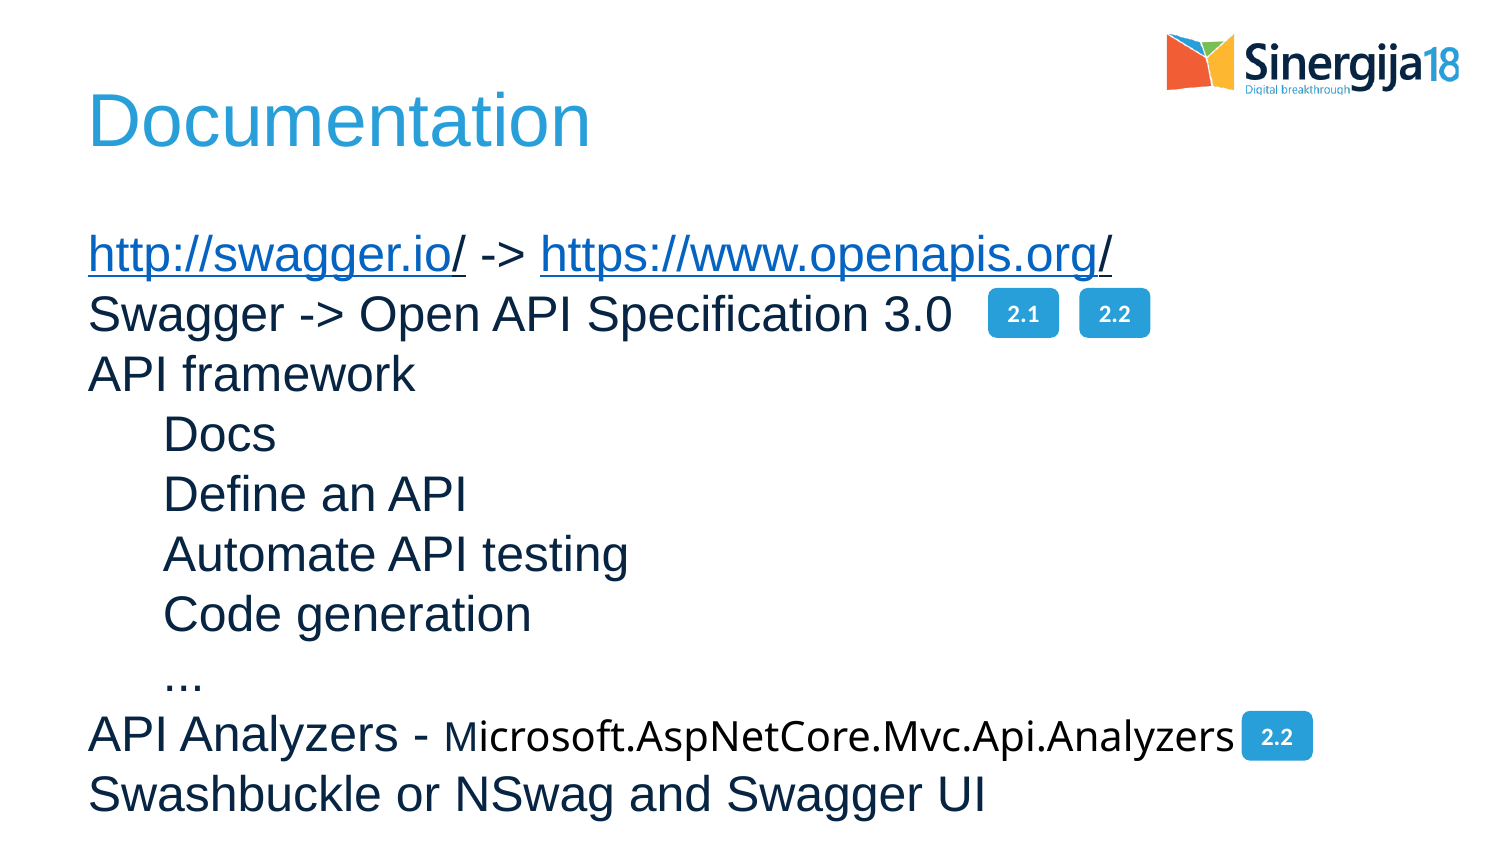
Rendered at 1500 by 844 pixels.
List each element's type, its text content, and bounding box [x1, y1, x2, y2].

picture [1166, 33, 1459, 95]
text_box 2.2 [1078, 287, 1151, 339]
text_box 2.1 [987, 287, 1060, 339]
text_box Documentation [72, 64, 1388, 170]
text_box 2.2 [1241, 710, 1314, 762]
text_box http://swagger.io/ -> https://www.openapis.org/ Swagger -> Open API Specification 3.0 API framework Docs Define an API Automate API testing Code generation ... API Analyzers - Microsoft.AspNetCore.Mvc.Api.Analyzers Swashbuckle or NSwag and Swagger UI [73, 214, 1313, 830]
